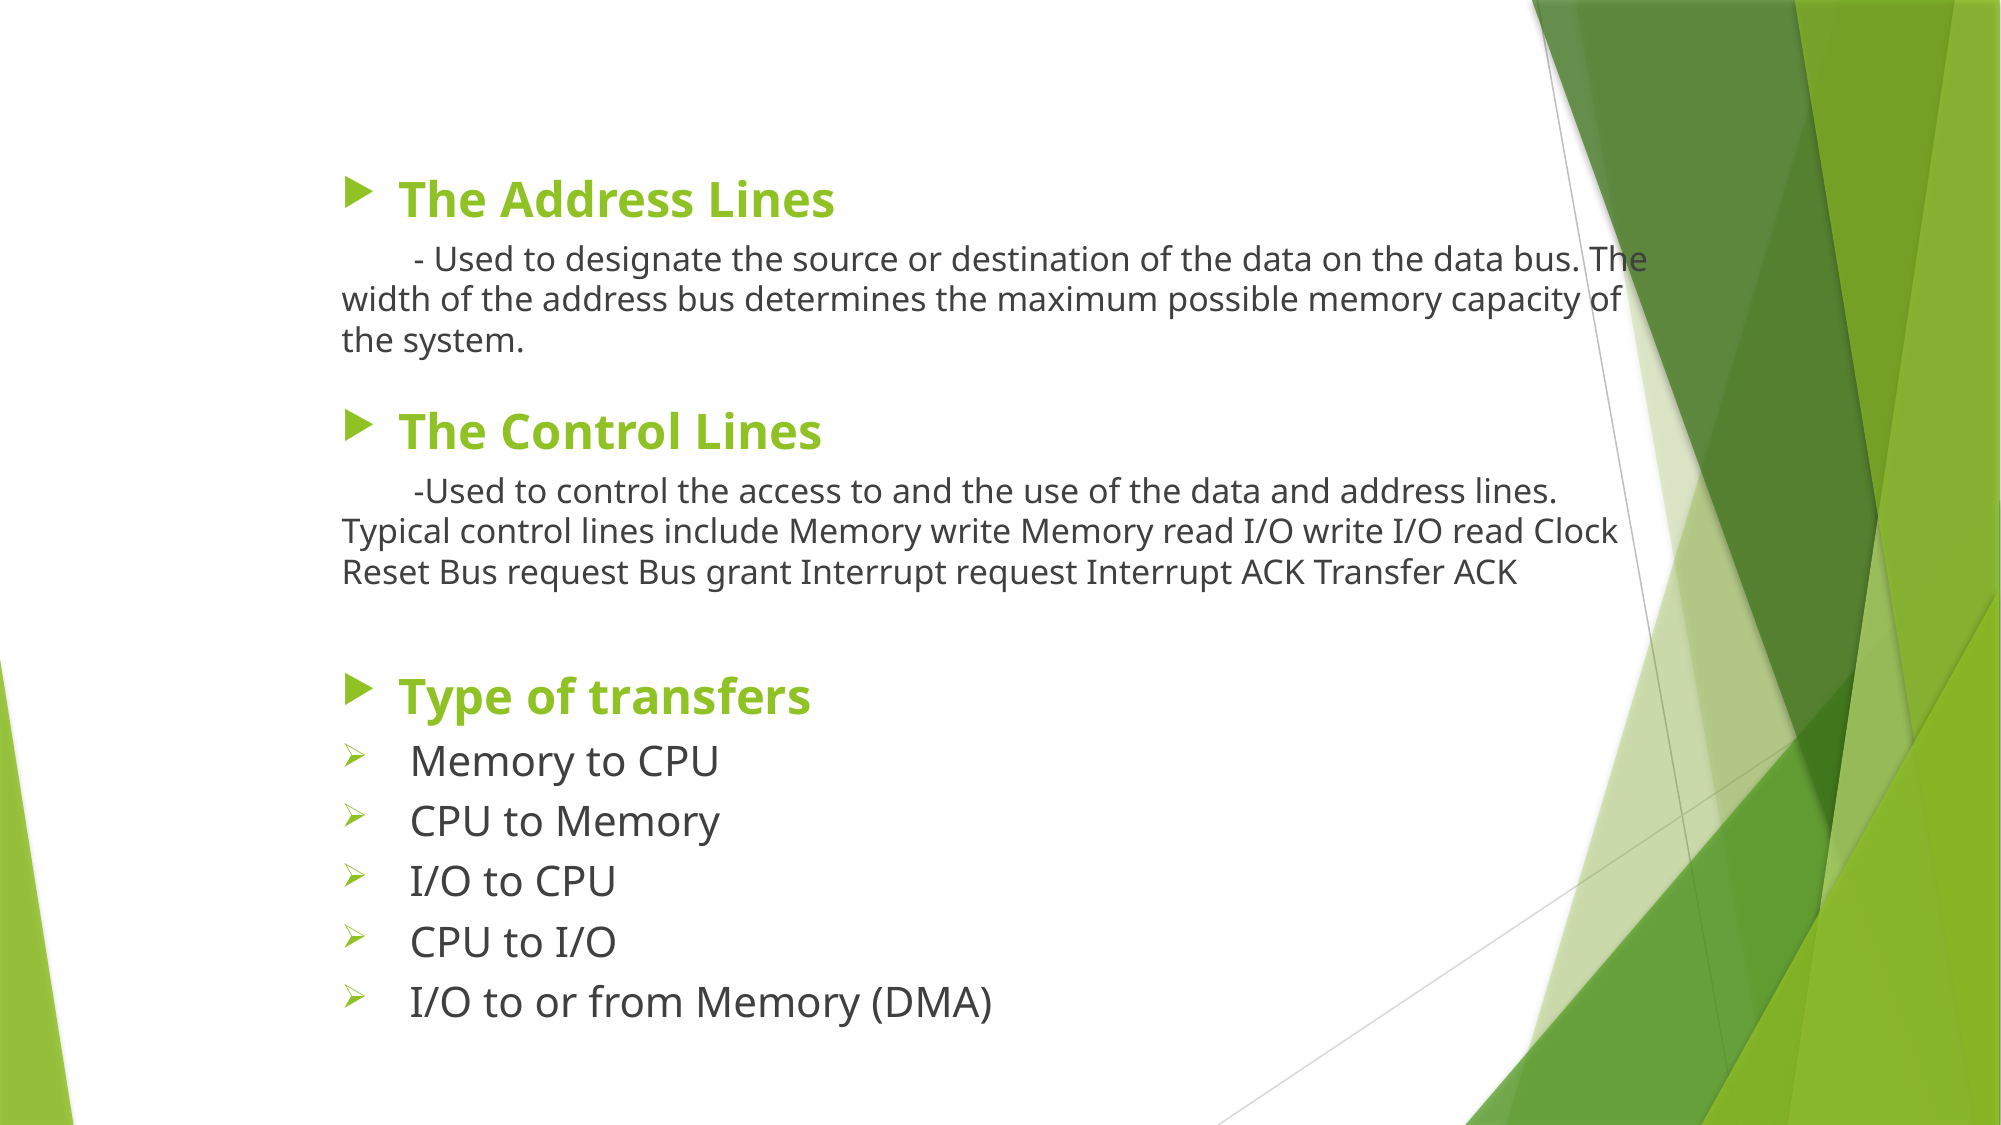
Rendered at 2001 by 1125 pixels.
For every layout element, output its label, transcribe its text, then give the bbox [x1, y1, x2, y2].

list The Address Lines - Used to designate the source or destination of the data on the data bus. The width of the address bus determines the maximum possible memory capacity of the system. The Control Lines -Used to control the access to and the use of the data and address lines. Typical control lines include Memory write Memory read I/O write I/O read Clock Reset Bus request Bus grant Interrupt request Interrupt ACK Transfer ACK Type of transfers Memory to CPU CPU to Memory I/O to CPU CPU to I/O I/O to or from Memory (DMA) [326, 160, 1677, 1047]
